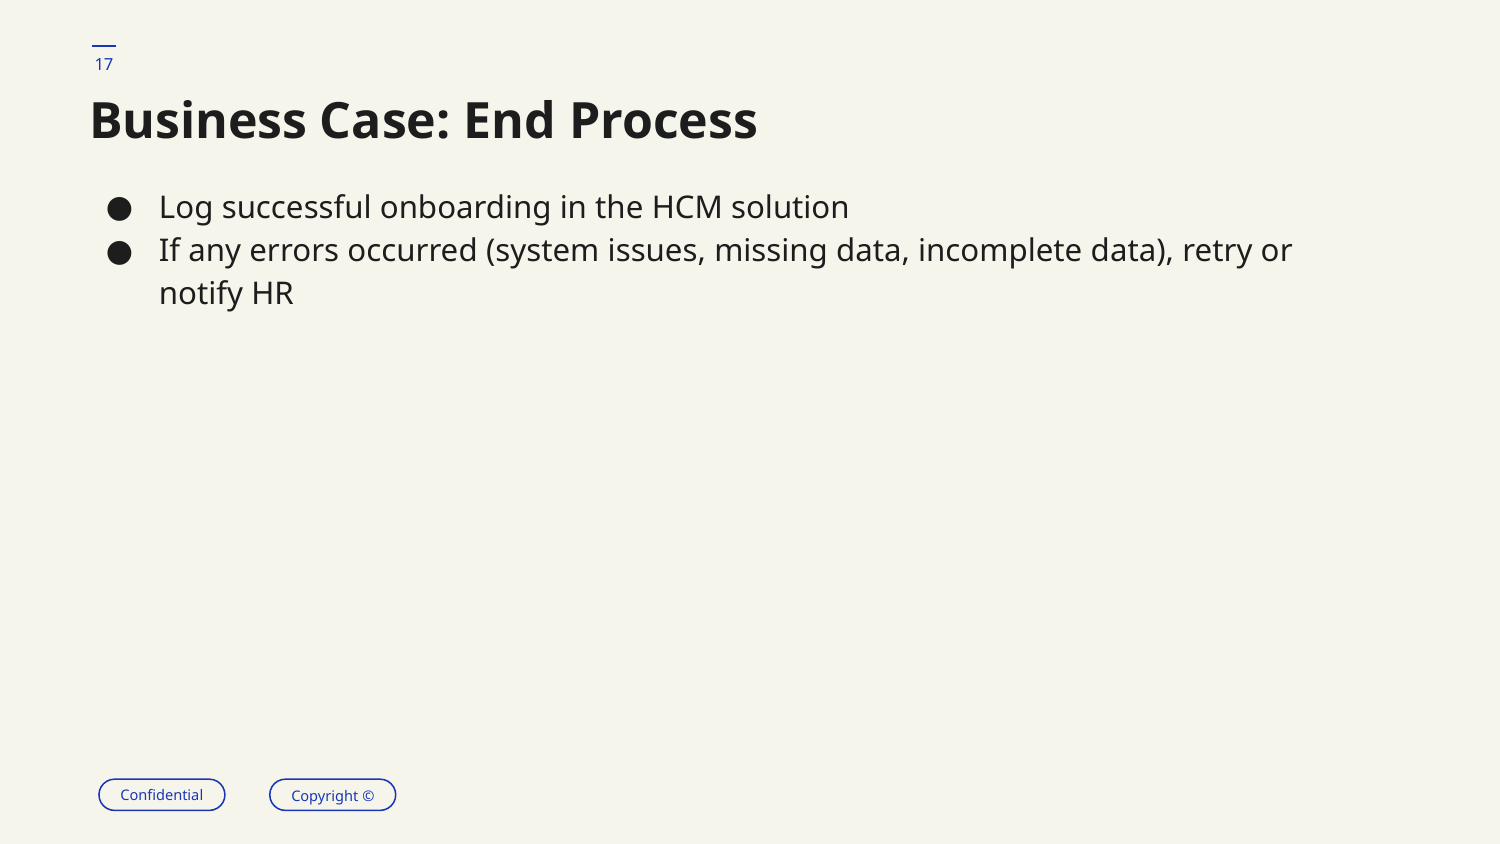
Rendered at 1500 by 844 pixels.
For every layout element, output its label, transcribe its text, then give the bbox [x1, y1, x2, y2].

slide_number ‹#› [69, 33, 140, 98]
title Business Case: End Process [74, 85, 1468, 167]
list Log successful onboarding in the HCM solution If any errors occurred (system issues, missing data, incomplete data), retry or notify HR [69, 166, 1374, 602]
